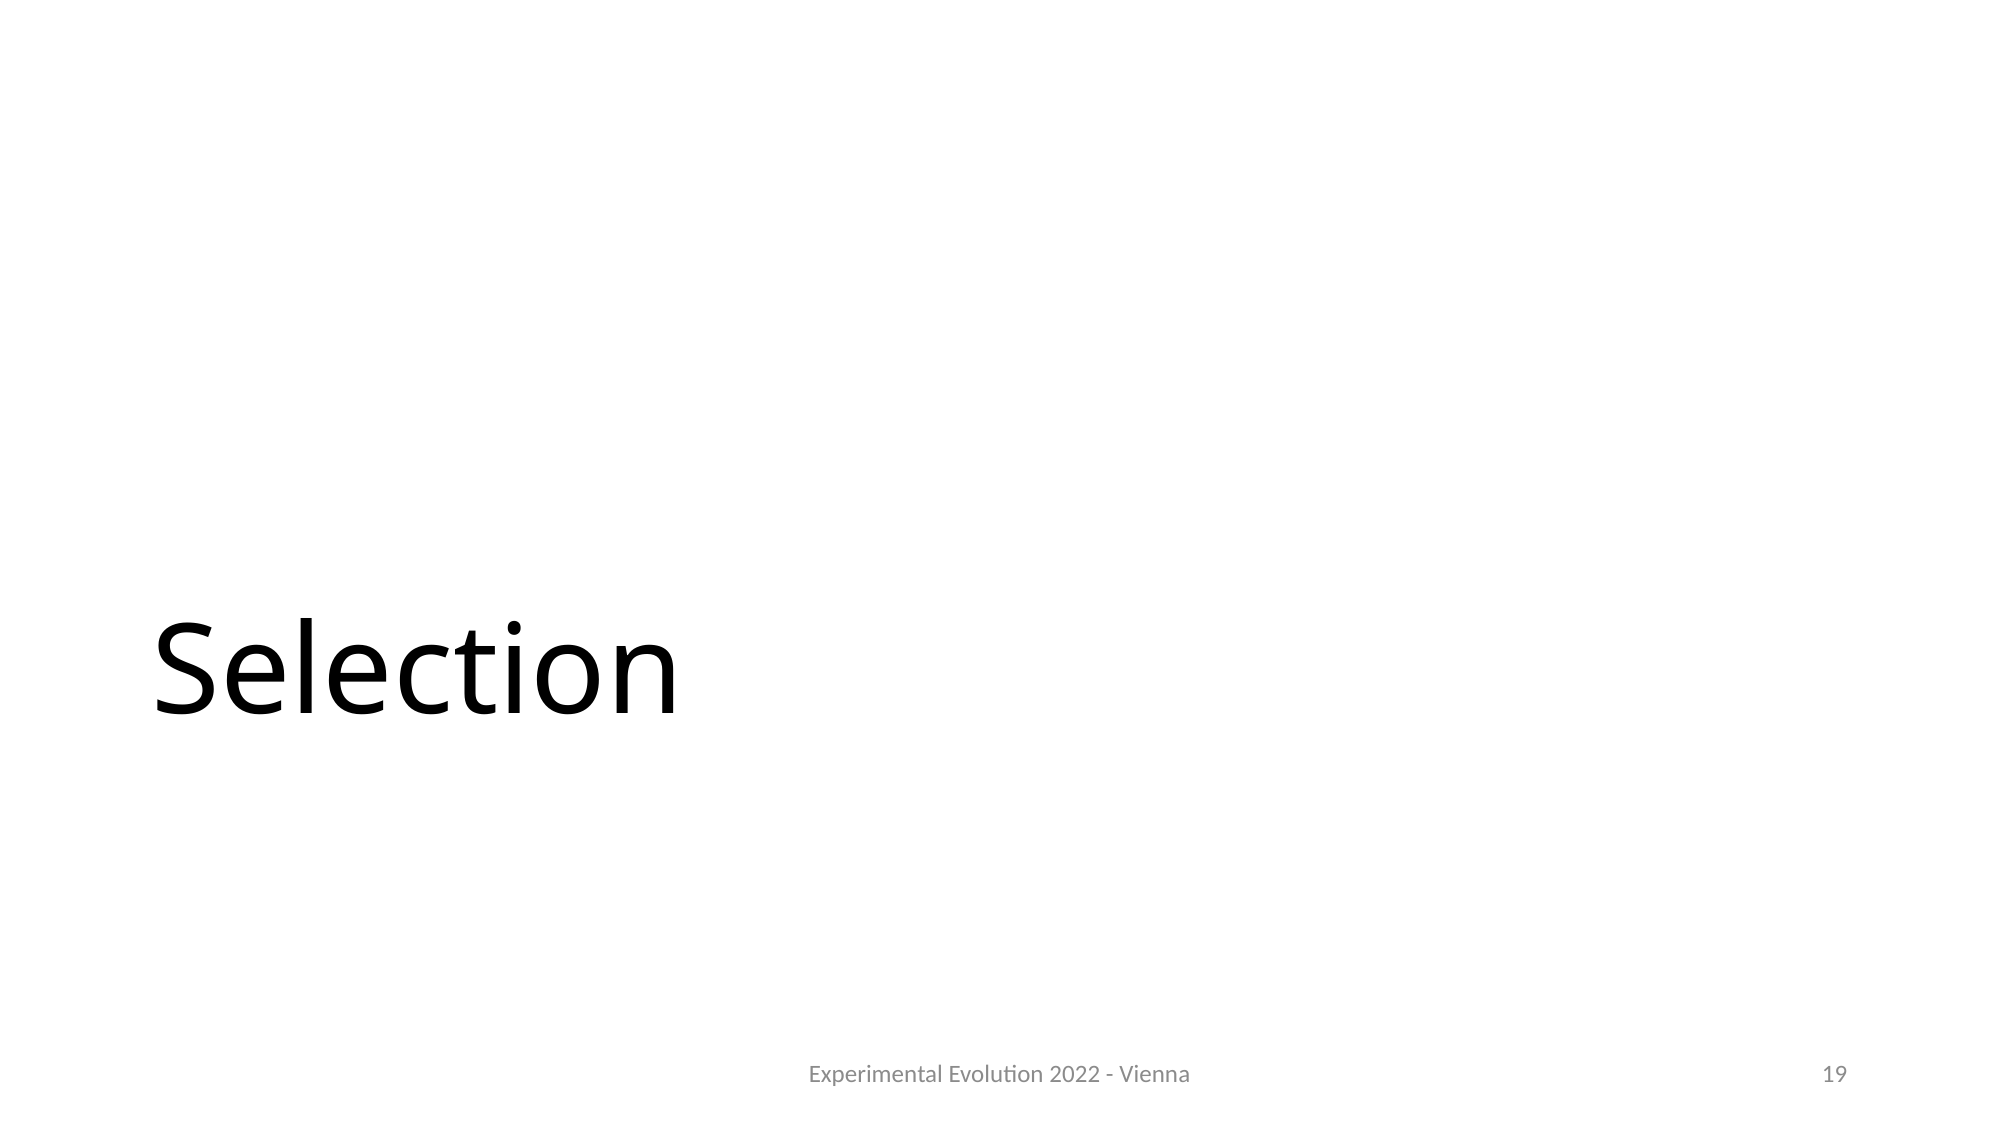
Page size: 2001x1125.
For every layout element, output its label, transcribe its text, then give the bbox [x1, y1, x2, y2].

footer Experimental Evolution 2022 - Vienna [662, 1042, 1338, 1103]
title Selection [136, 280, 1862, 749]
slide_number 19 [1412, 1042, 1863, 1103]
